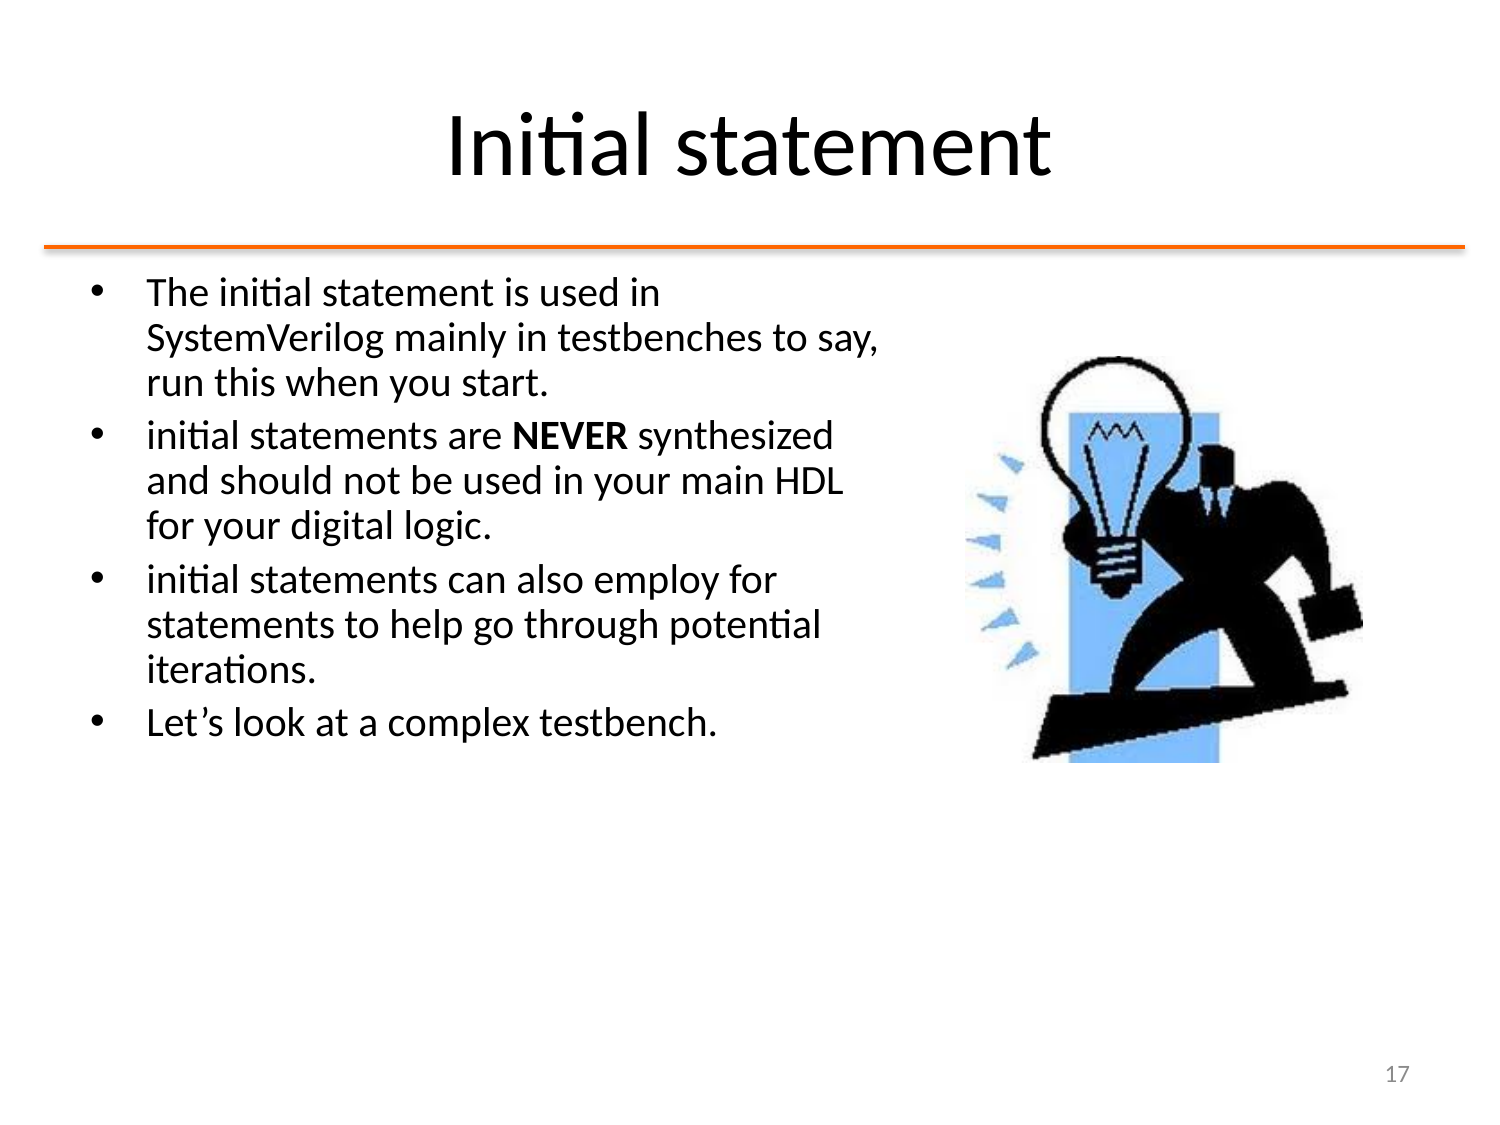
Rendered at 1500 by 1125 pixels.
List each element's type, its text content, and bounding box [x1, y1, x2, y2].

title Initial statement [75, 45, 1425, 233]
list The initial statement is used in SystemVerilog mainly in testbenches to say, run this when you start. initial statements are NEVER synthesized and should not be used in your main HDL for your digital logic. initial statements can also employ for statements to help go through potential iterations. Let’s look at a complex testbench. [75, 262, 913, 1005]
picture [965, 356, 1363, 763]
slide_number 17 [1074, 1042, 1425, 1103]
